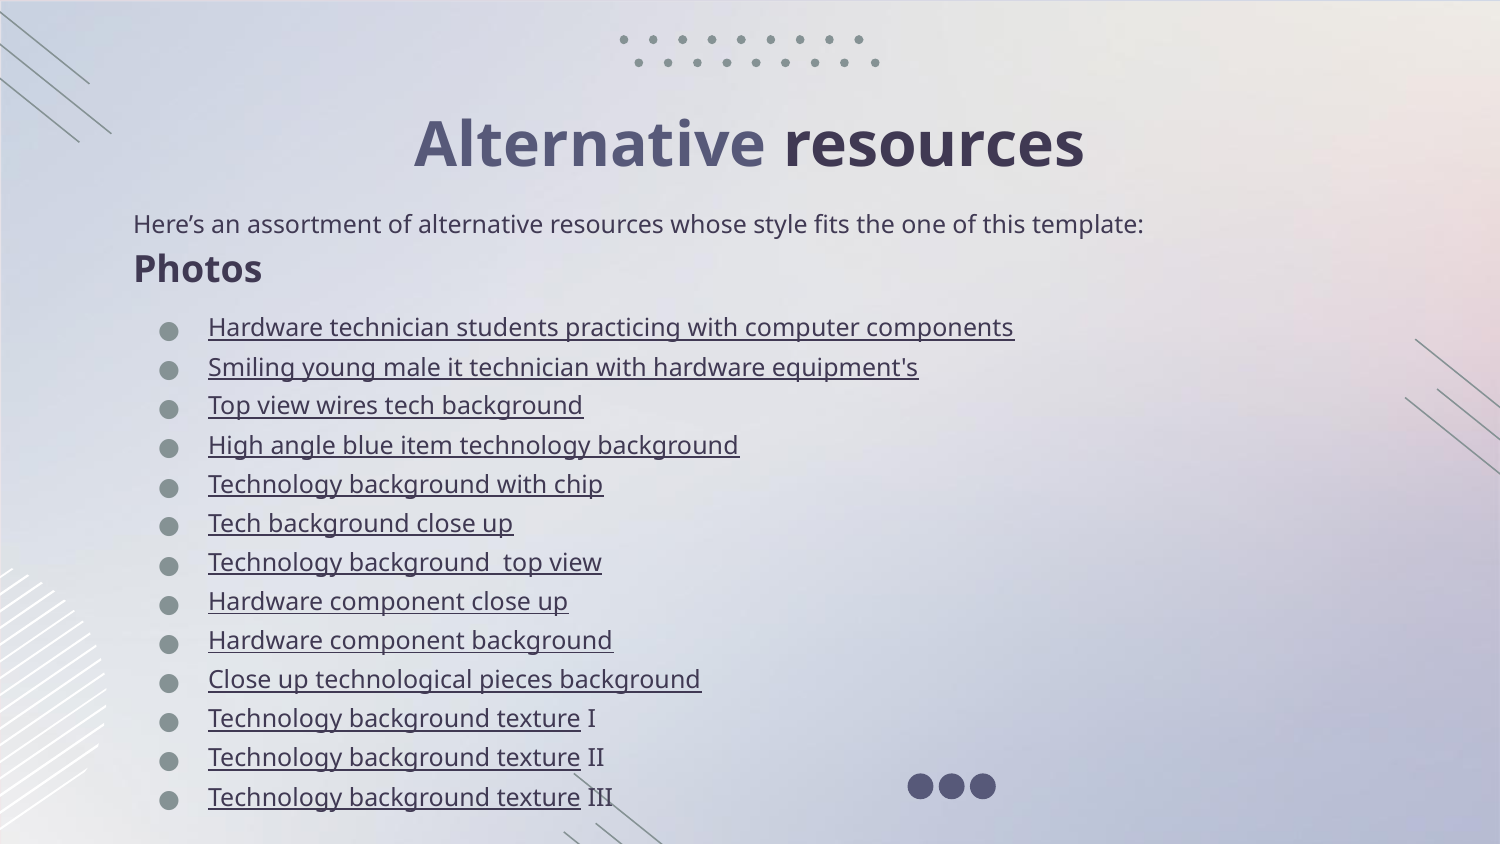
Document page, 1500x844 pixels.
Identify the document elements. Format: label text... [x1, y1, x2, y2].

title Alternative resources [118, 88, 1382, 167]
list Here’s an assortment of alternative resources whose style fits the one of this template: Photos Hardware technician students practicing with computer components Smiling young male it technician with hardware equipment's Top view wires tech background High angle blue item technology background Technology background with chip Tech background close up Technology background top view Hardware component close up Hardware component background Close up technological pieces background Technology background texture I Technology background texture II Technology background texture III [118, 189, 1382, 756]
picture [2, 2, 1499, 844]
